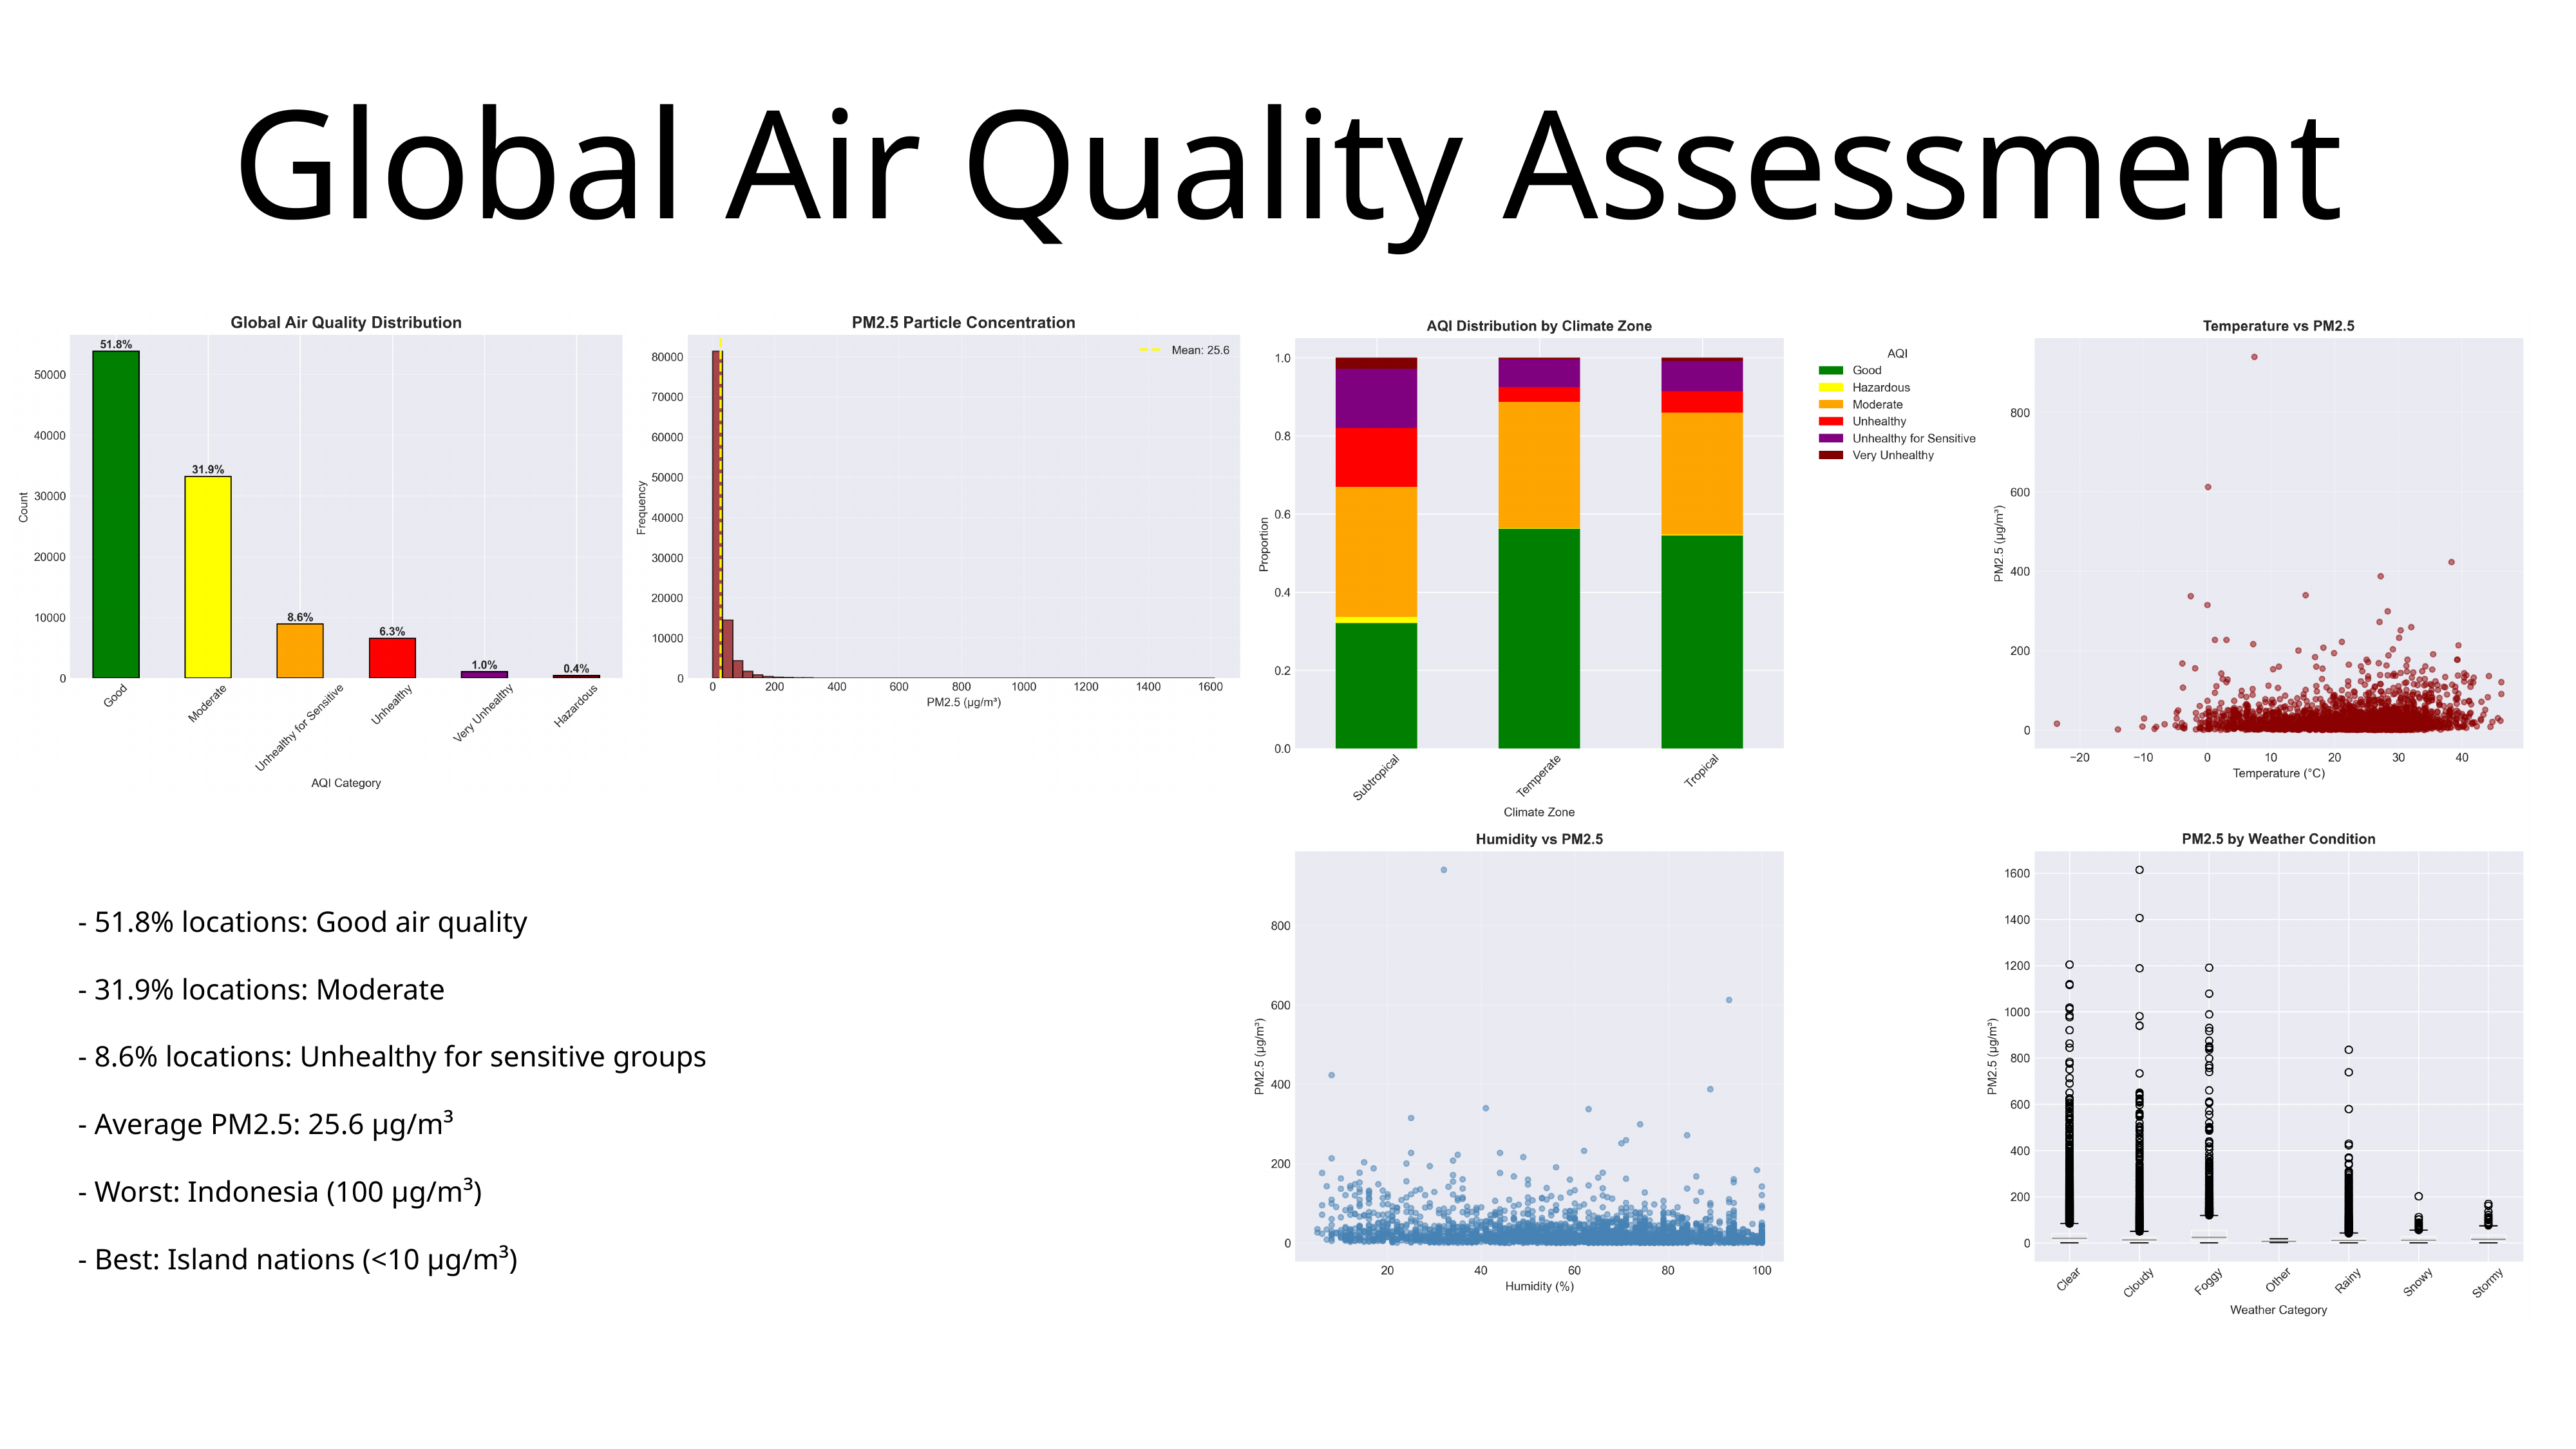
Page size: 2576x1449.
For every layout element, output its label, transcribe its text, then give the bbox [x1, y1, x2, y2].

list - 51.8% locations: Good air quality - 31.9% locations: Moderate - 8.6% locations: Unhealthy for sensitive groups - Average PM2.5: 25.6 μg/m³ - Worst: Indonesia (100 μg/m³) - Best: Island nations (<10 μg/m³) [72, 894, 805, 1285]
picture [10, 308, 2532, 1325]
title Global Air Quality Assessment [178, 37, 2398, 279]
